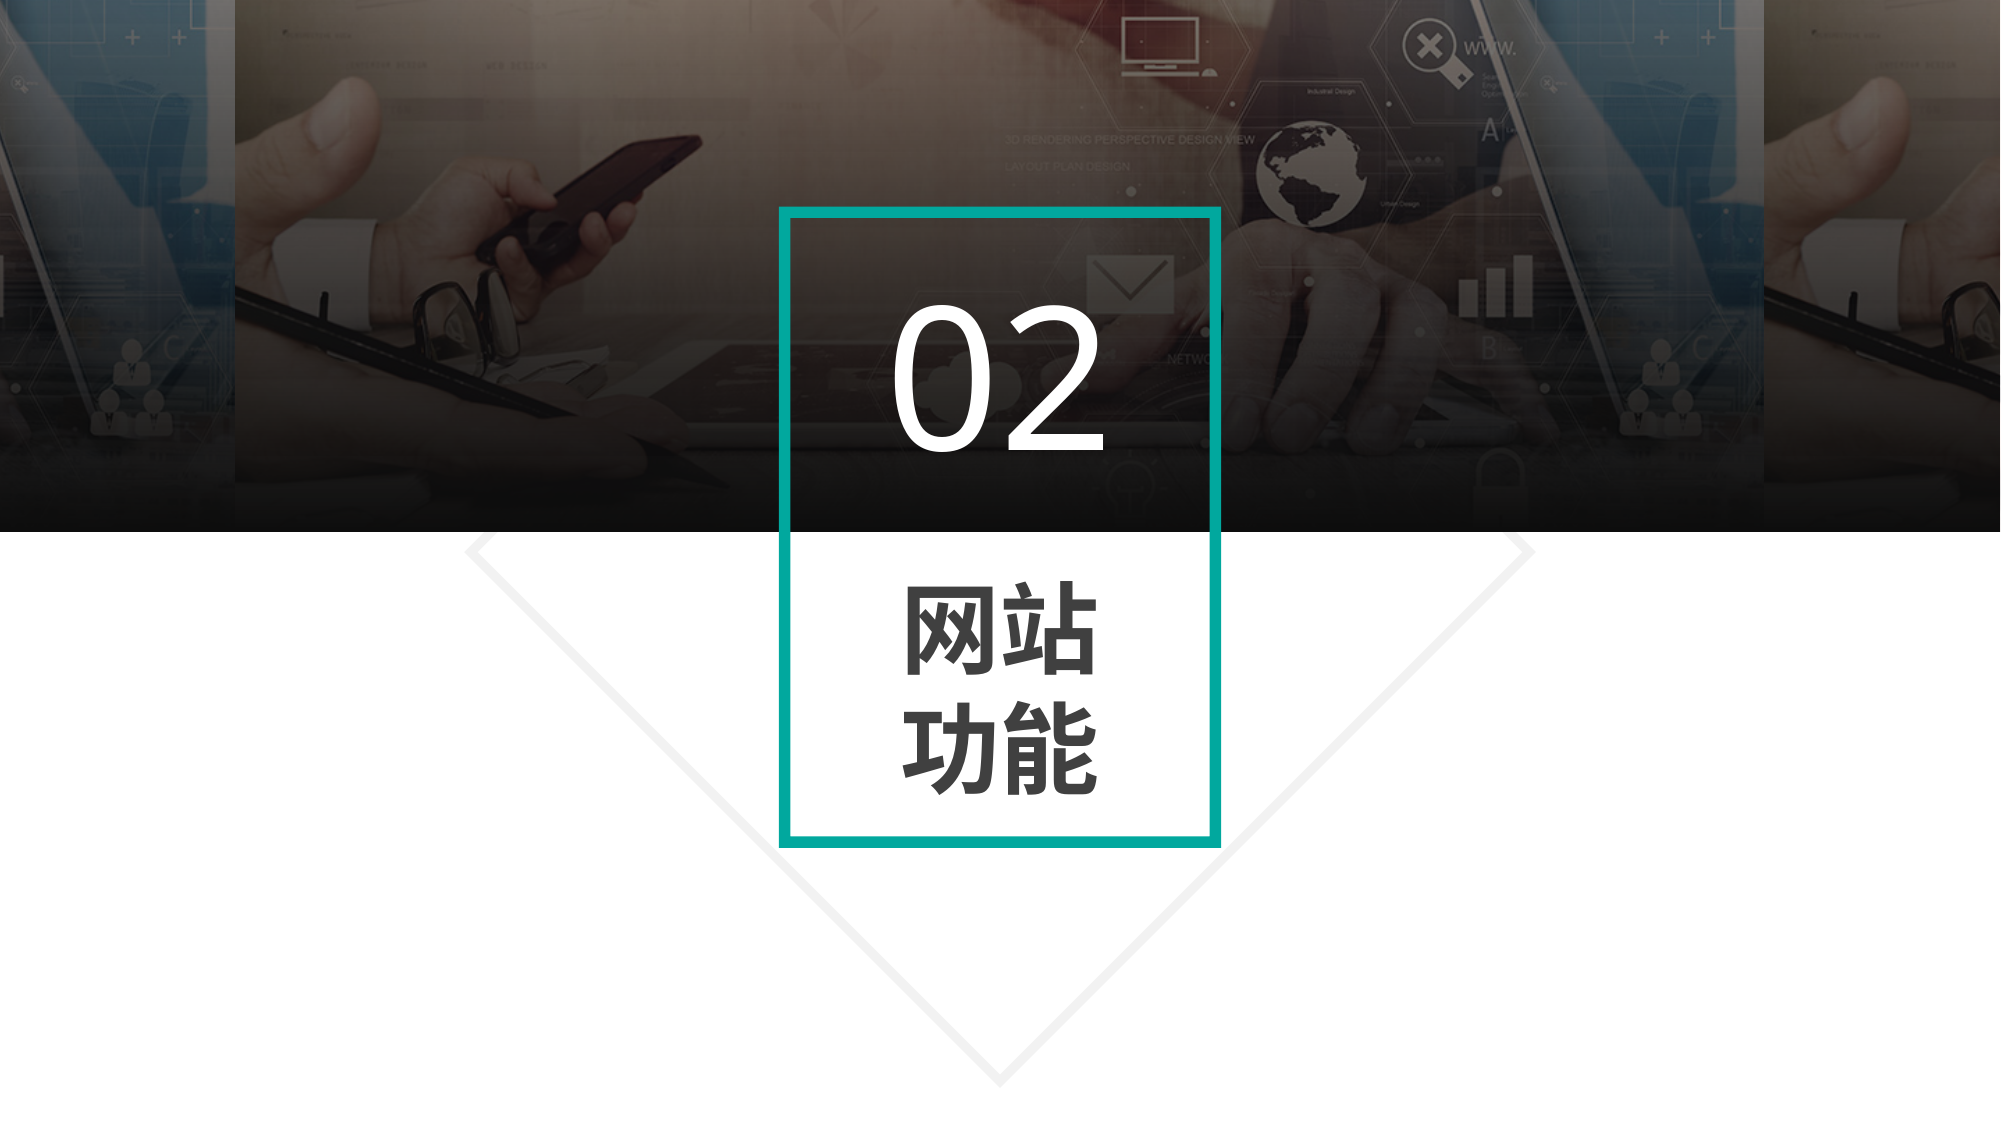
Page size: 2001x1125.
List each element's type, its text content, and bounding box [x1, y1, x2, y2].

text_box [469, 532, 1531, 1083]
text_box 02 [797, 243, 1202, 498]
text_box [0, 0, 2000, 532]
text_box 网站 功能 [797, 559, 1202, 814]
text_box [778, 205, 1222, 849]
